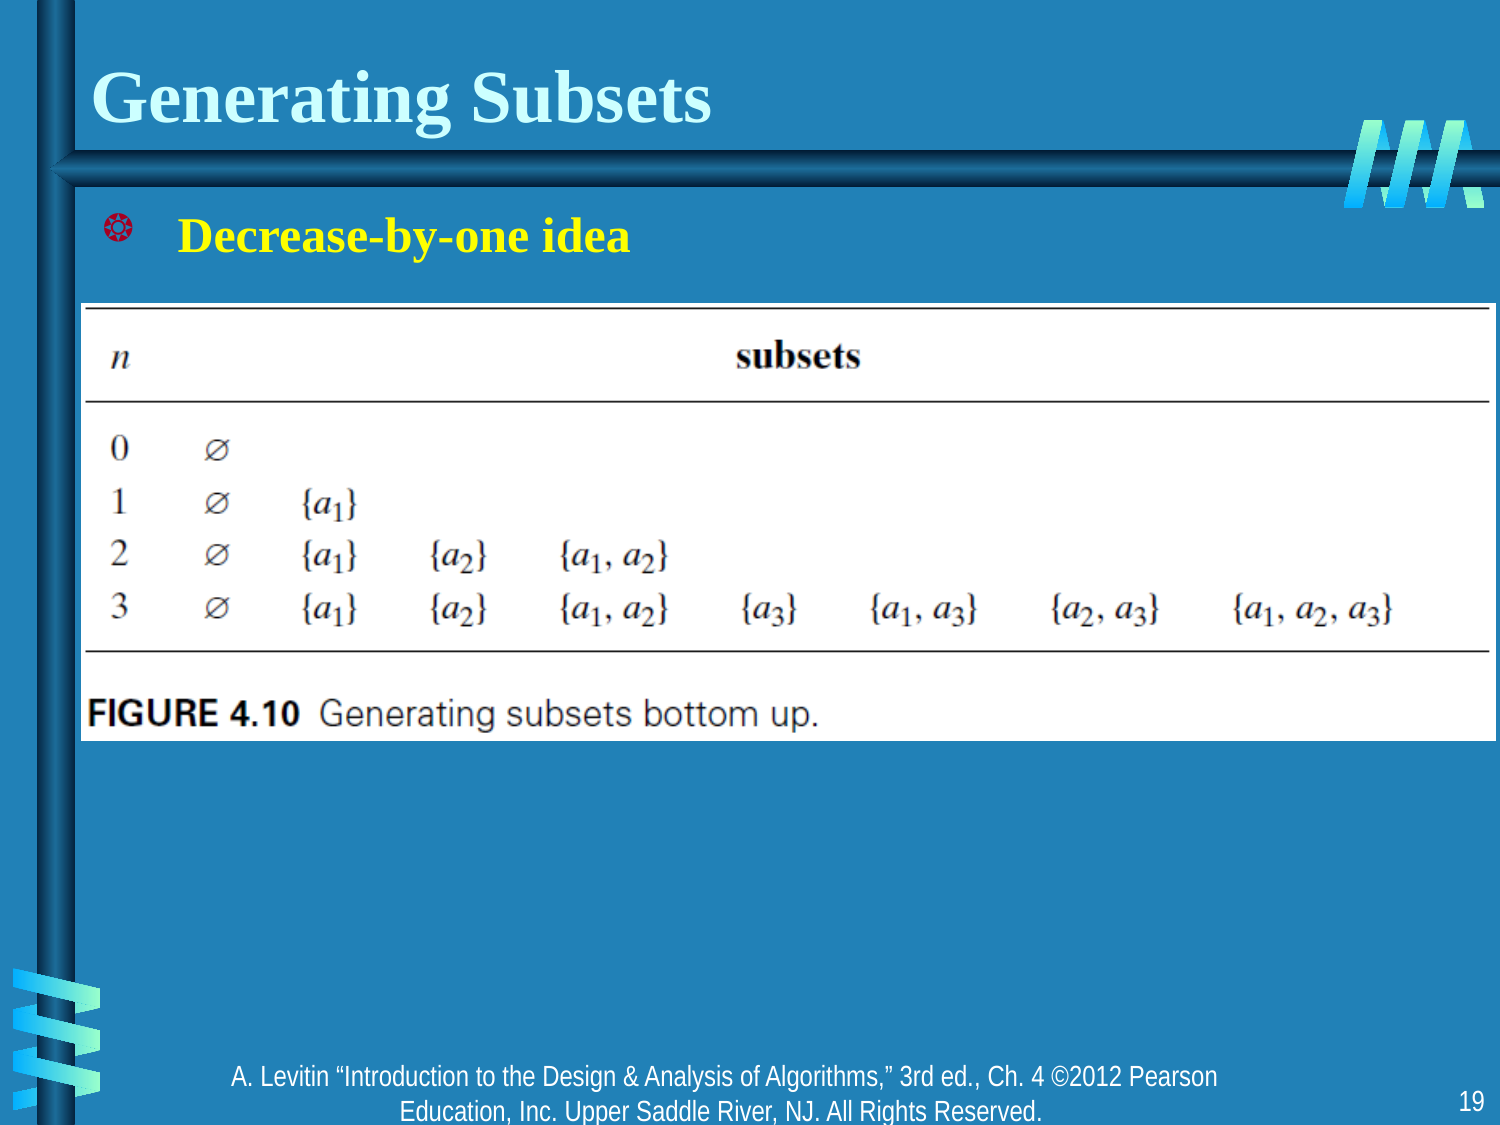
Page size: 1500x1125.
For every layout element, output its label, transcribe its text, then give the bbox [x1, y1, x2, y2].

list Decrease-by-one idea [87, 195, 1463, 275]
slide_number 19 [1187, 1074, 1500, 1125]
picture [81, 303, 1496, 741]
footer A. Levitin “Introduction to the Design & Analysis of Algorithms,” 3rd ed., Ch. 4 ©2012 Pearson Education, Inc. Upper Saddle River, NJ. All Rights Reserved. [200, 1050, 1250, 1100]
title Generating Subsets [75, 0, 1463, 146]
